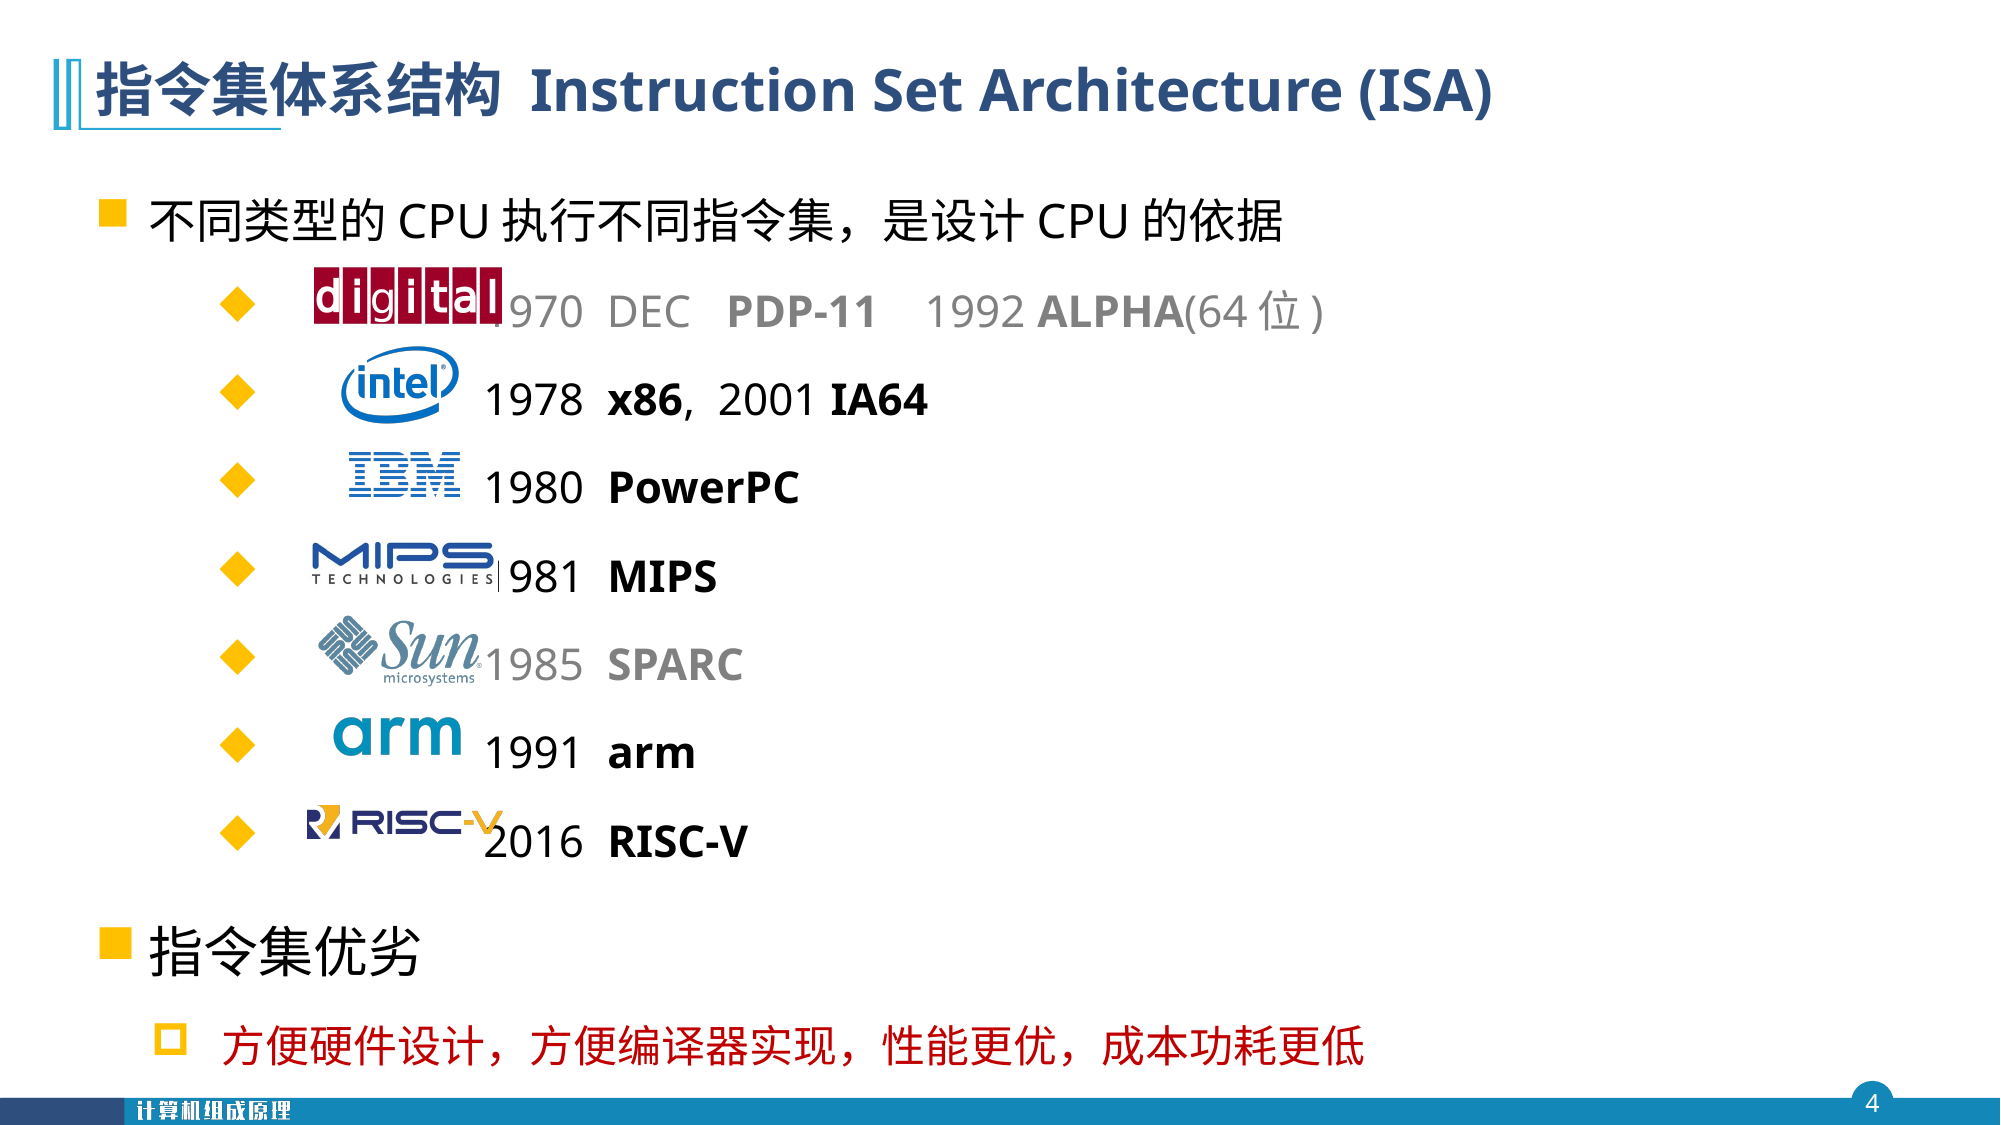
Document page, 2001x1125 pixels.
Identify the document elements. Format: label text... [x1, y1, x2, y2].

picture [348, 452, 460, 497]
list 不同类型的CPU执行不同指令集，是设计CPU的依据 1970 DEC PDP-11 1992 ALPHA(64位) 1978 x86, 2001 IA64 1980 PowerPC 1981 MIPS 1985 SPARC 1991 arm 2016 RISC-V 指令集优劣 方便硬件设计，方便编译器实现，性能更优，成本功耗更低 [80, 154, 1805, 1080]
picture [341, 346, 459, 424]
picture [306, 805, 503, 839]
picture [314, 606, 484, 776]
title 指令集体系结构 Instruction Set Architecture (ISA) [80, 42, 1805, 144]
picture [301, 532, 498, 597]
picture [314, 267, 502, 324]
